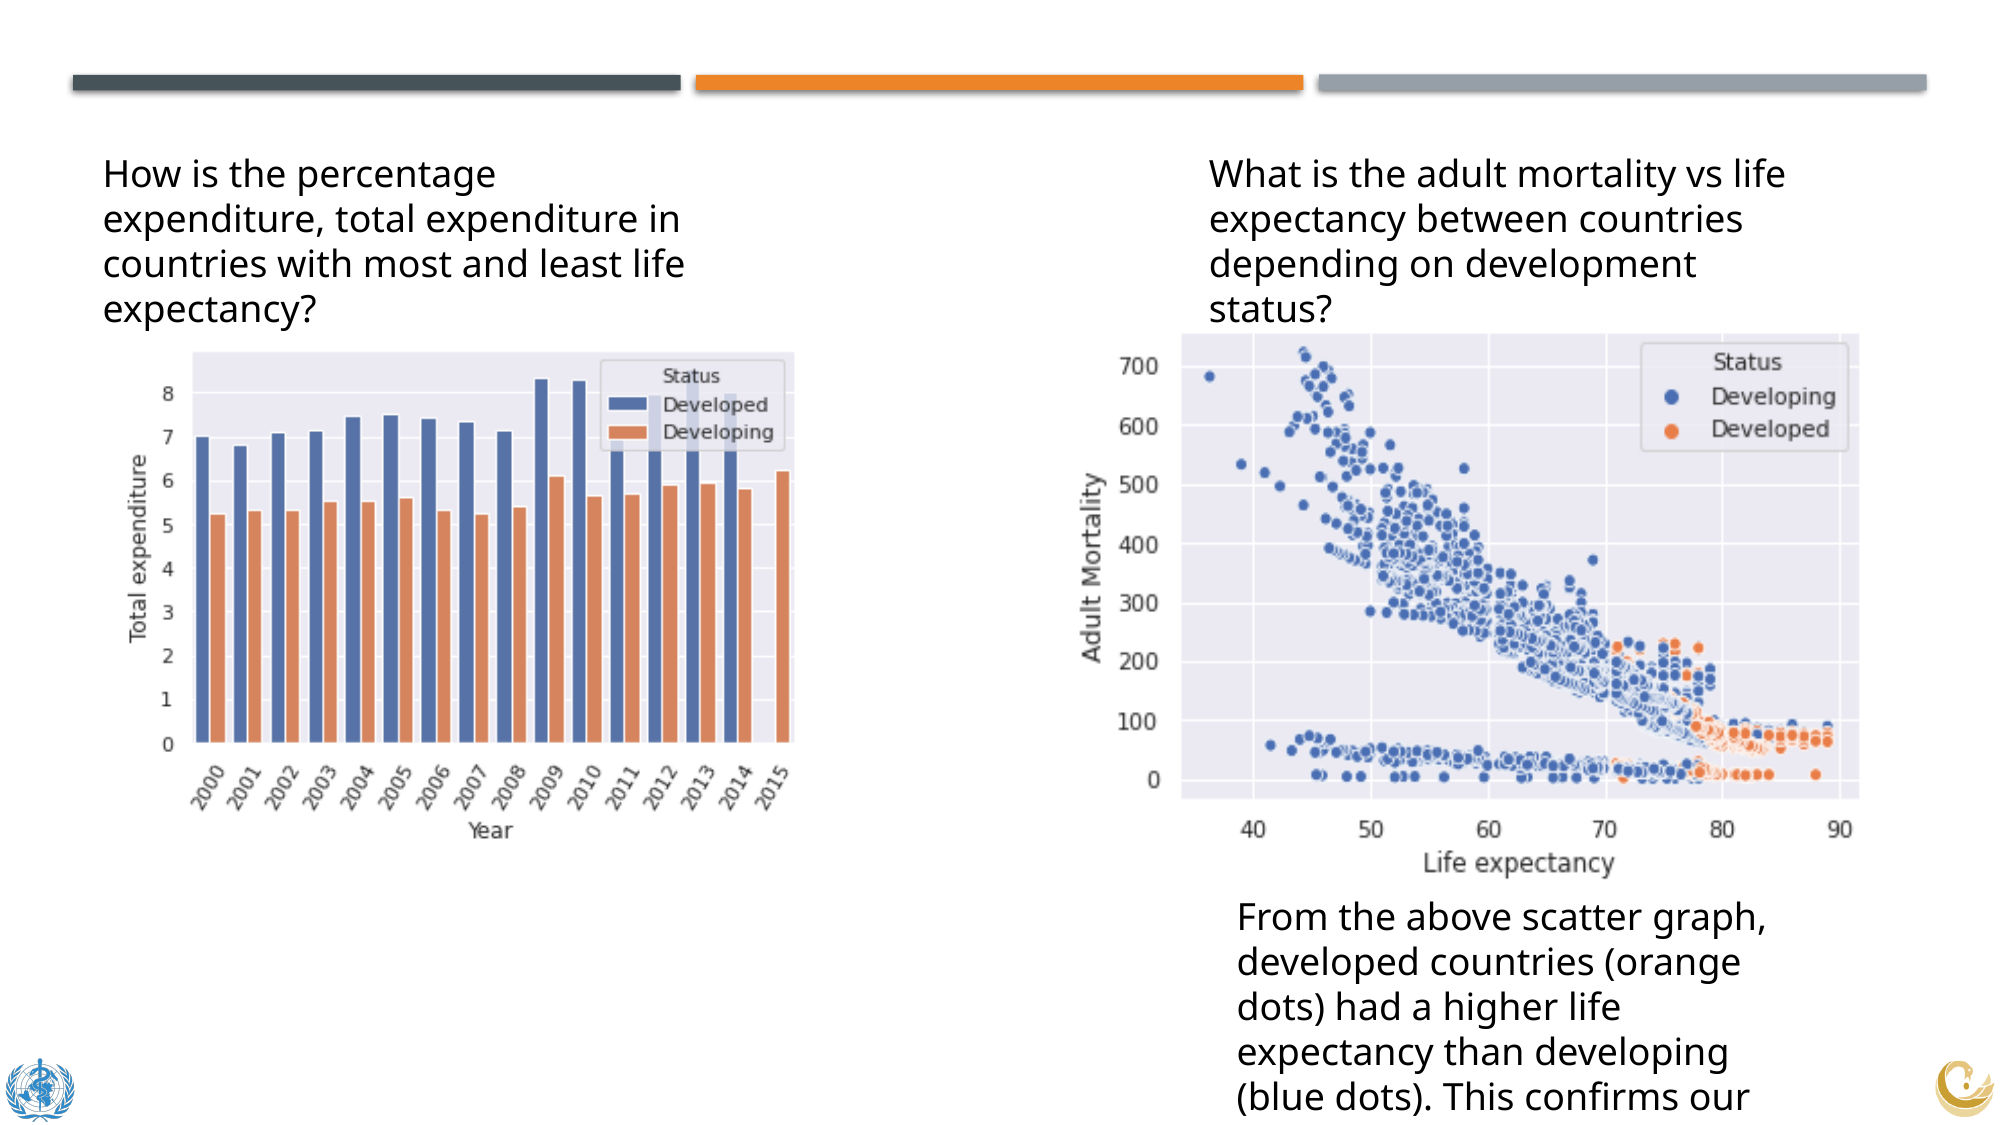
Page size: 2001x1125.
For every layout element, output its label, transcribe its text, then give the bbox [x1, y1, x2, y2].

picture [1049, 290, 2000, 946]
text_box What is the adult mortality vs life expectancy between countries depending on development status? [1194, 142, 1830, 289]
picture [64, 338, 877, 855]
picture [0, 1044, 86, 1125]
picture [1923, 1037, 2000, 1125]
text_box How is the percentage expenditure, total expenditure in countries with most and least life expectancy? [87, 142, 724, 336]
text_box From the above scatter graph, developed countries (orange dots) had a higher life expectancy than developing (blue dots). This confirms our hypothesis. [1221, 957, 1830, 1125]
